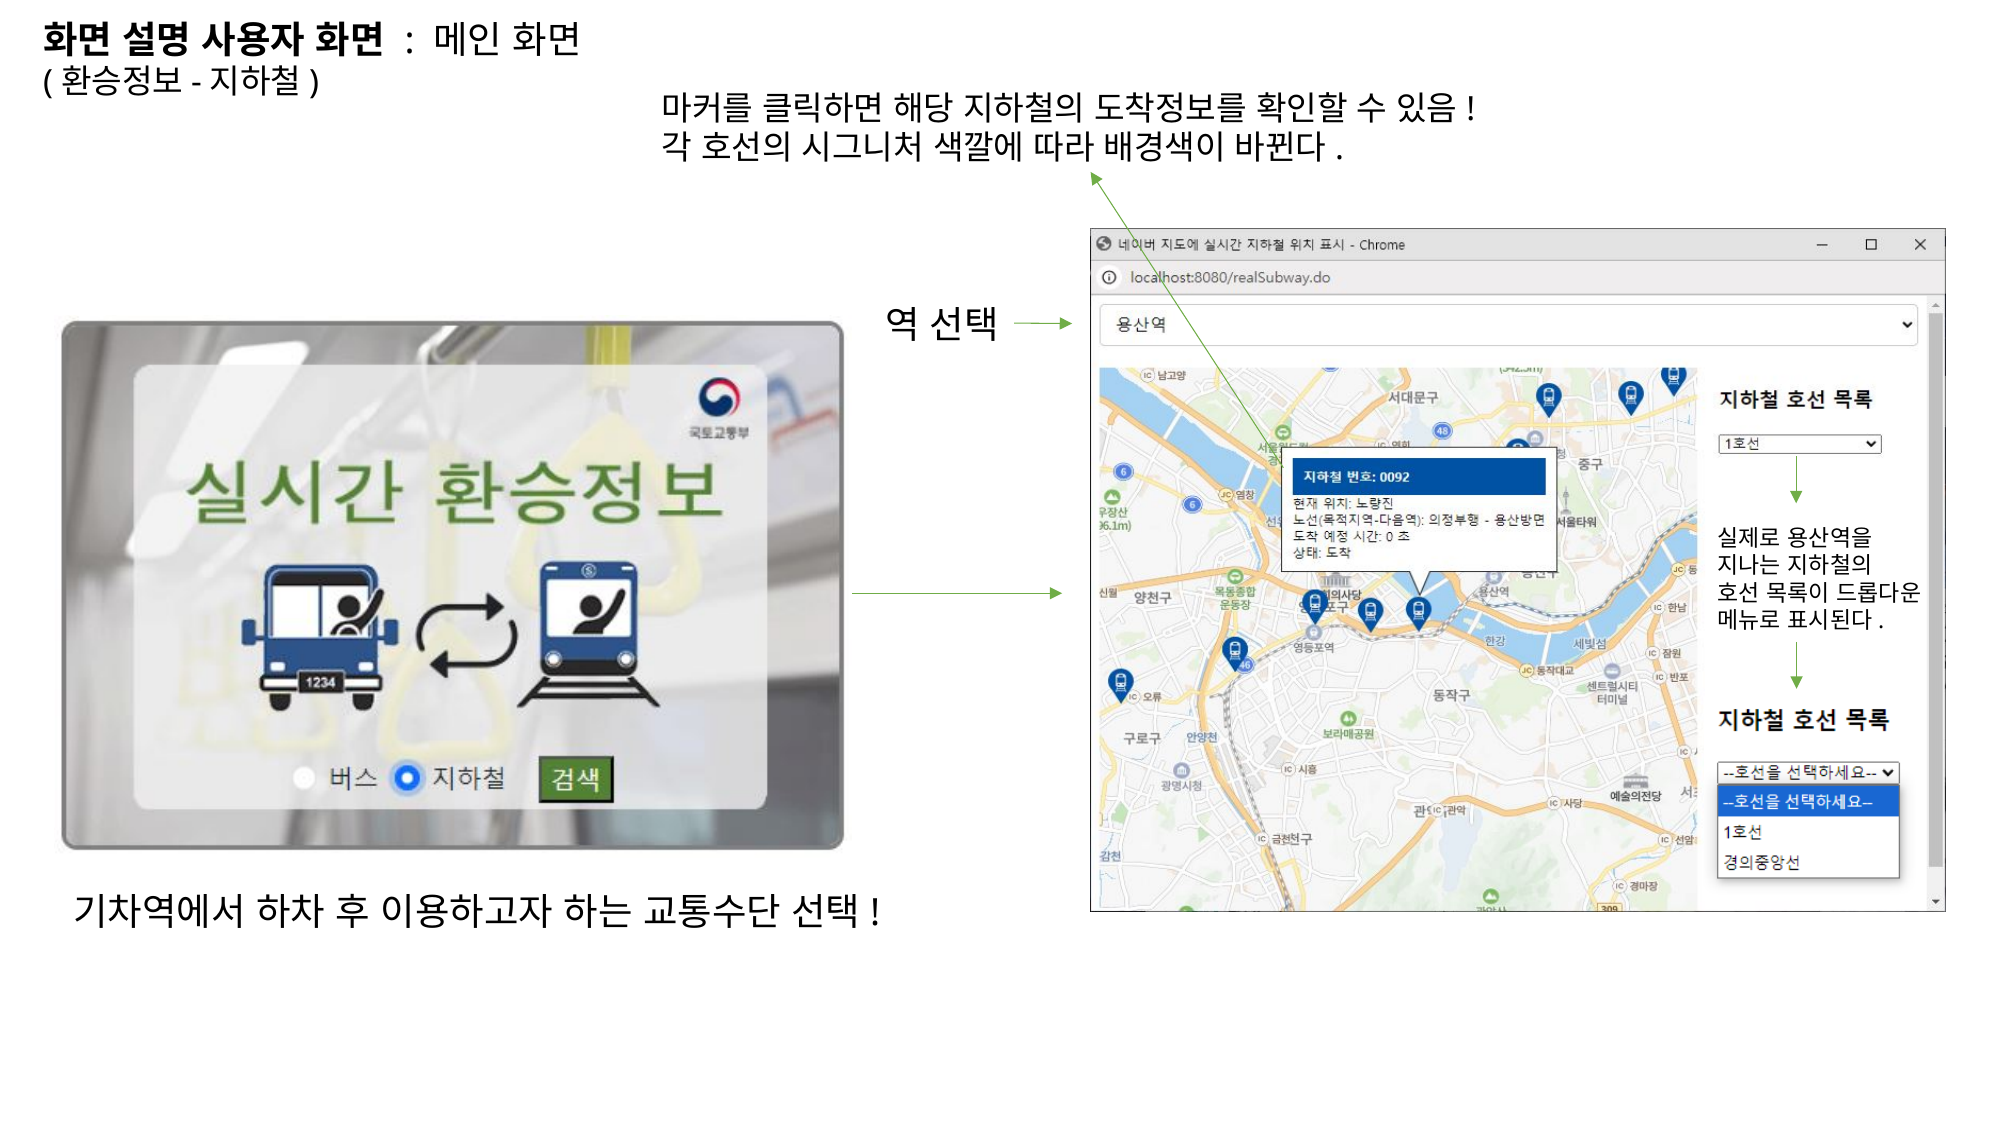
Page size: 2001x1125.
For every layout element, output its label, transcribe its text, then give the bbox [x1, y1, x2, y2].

picture [54, 315, 852, 858]
picture [1090, 228, 1946, 912]
text_box 화면 설명 사용자 화면 : 메인 화면 (환승정보-지하철) [28, 8, 597, 108]
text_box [1090, 171, 1284, 468]
text_box 마커를 클릭하면 해당 지하철의 도착정보를 확인할 수 있음! 각 호선의 시그니처 색깔에 따라 배경색이 바뀐다. [646, 79, 1491, 174]
text_box 역 선택 [870, 293, 1014, 353]
text_box 기차역에서 하차 후 이용하고자 하는 교통수단 선택! [58, 880, 896, 941]
